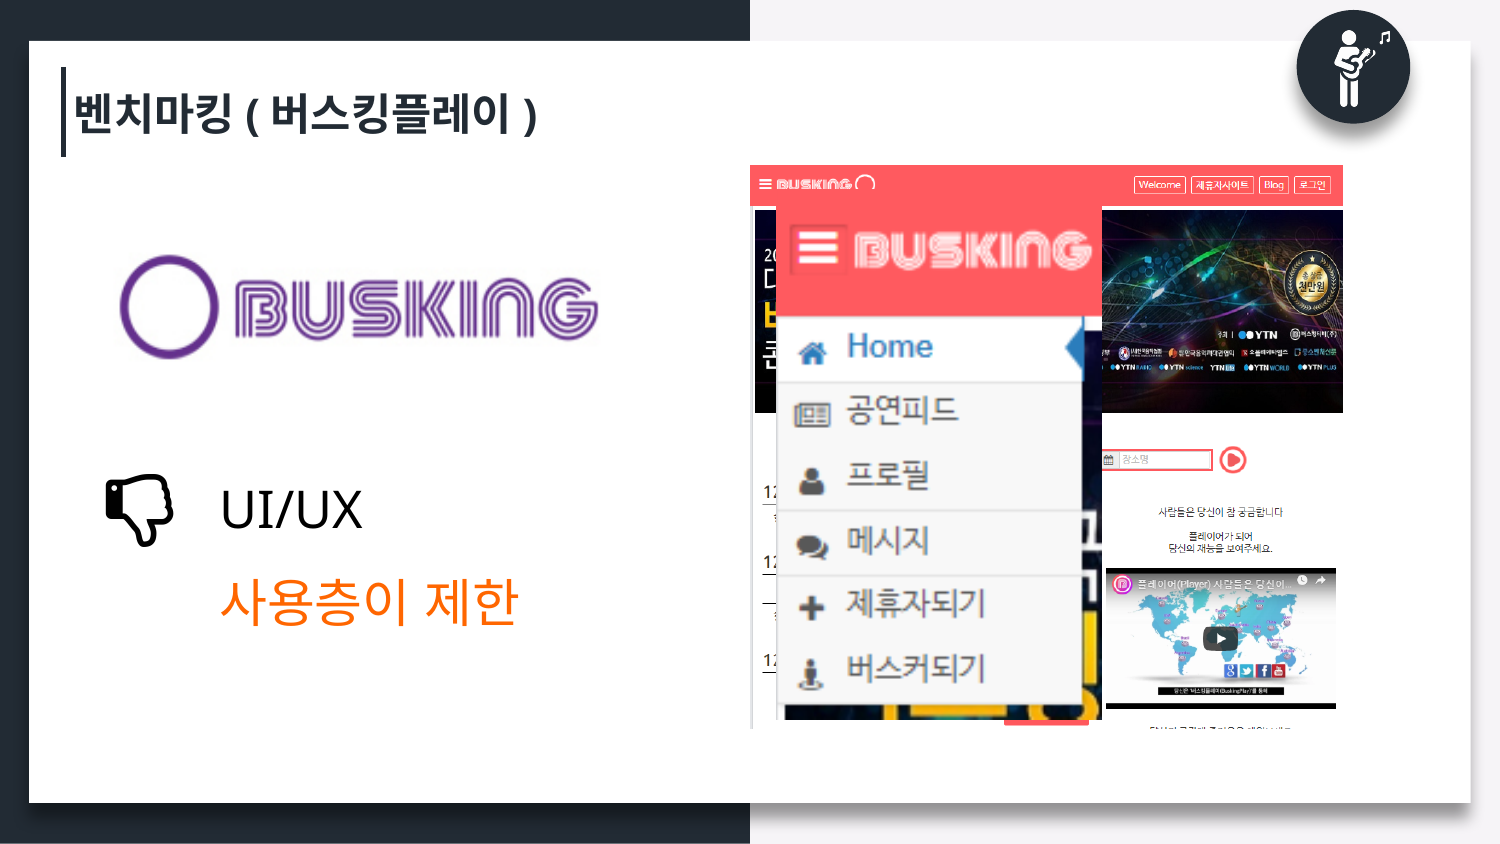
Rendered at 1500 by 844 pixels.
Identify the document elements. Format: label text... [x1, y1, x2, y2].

text_box UI/UX 사용층이 제한 [204, 437, 658, 641]
picture [750, 165, 1343, 729]
text_box 벤치마킹(버스킹플레이) [59, 79, 553, 147]
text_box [1303, 14, 1410, 123]
picture [103, 474, 176, 547]
picture [89, 219, 627, 387]
